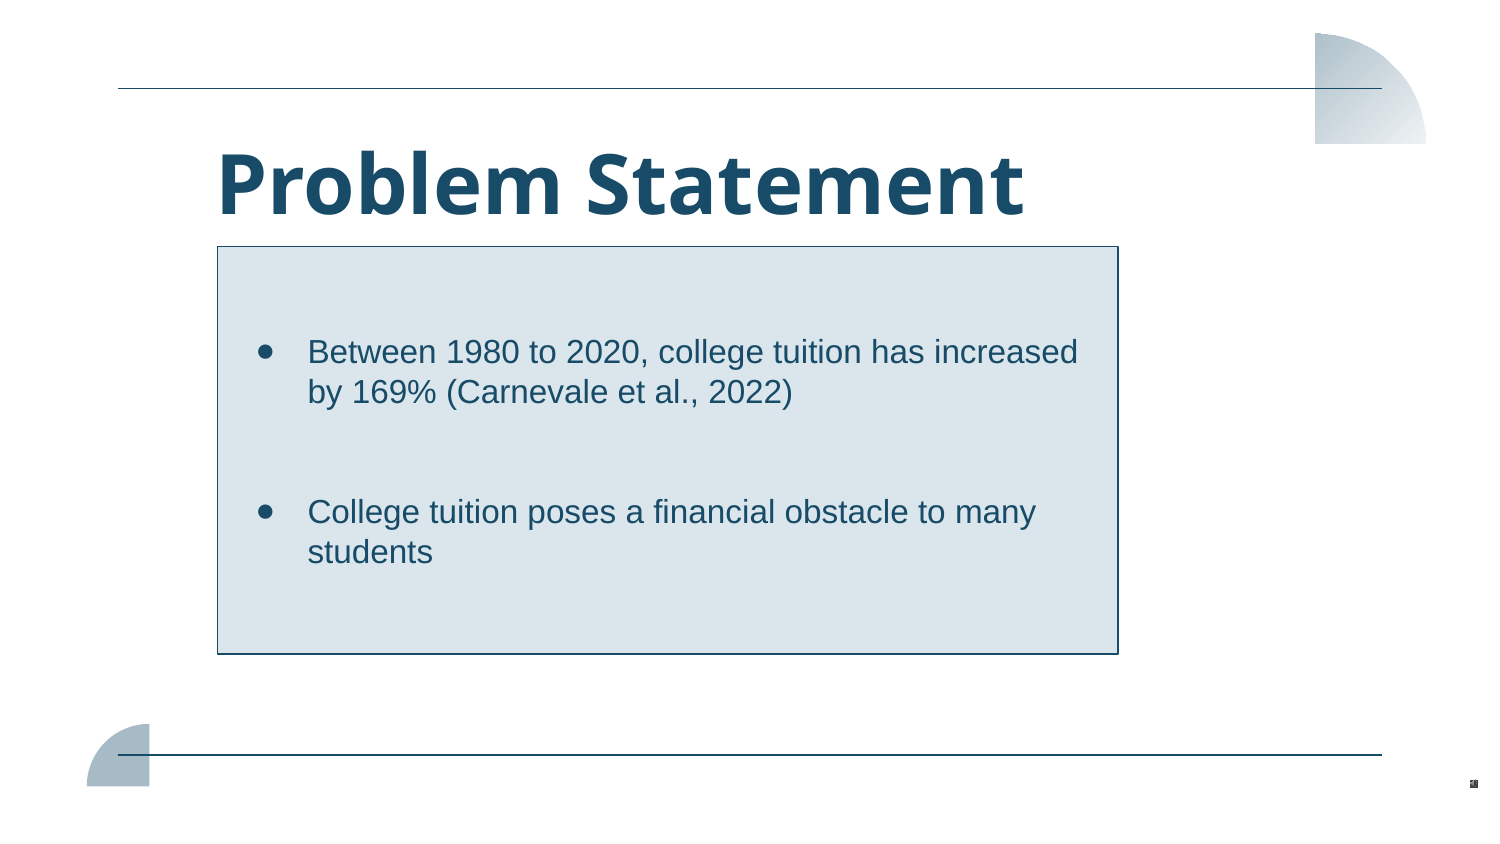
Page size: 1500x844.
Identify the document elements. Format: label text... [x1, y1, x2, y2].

subtitle Between 1980 to 2020, college tuition has increased by 169% (Carnevale et al., 2022) College tuition poses a financial obstacle to many students [217, 246, 1119, 655]
title Problem Statement [200, 112, 1101, 247]
picture [1469, 778, 1480, 789]
